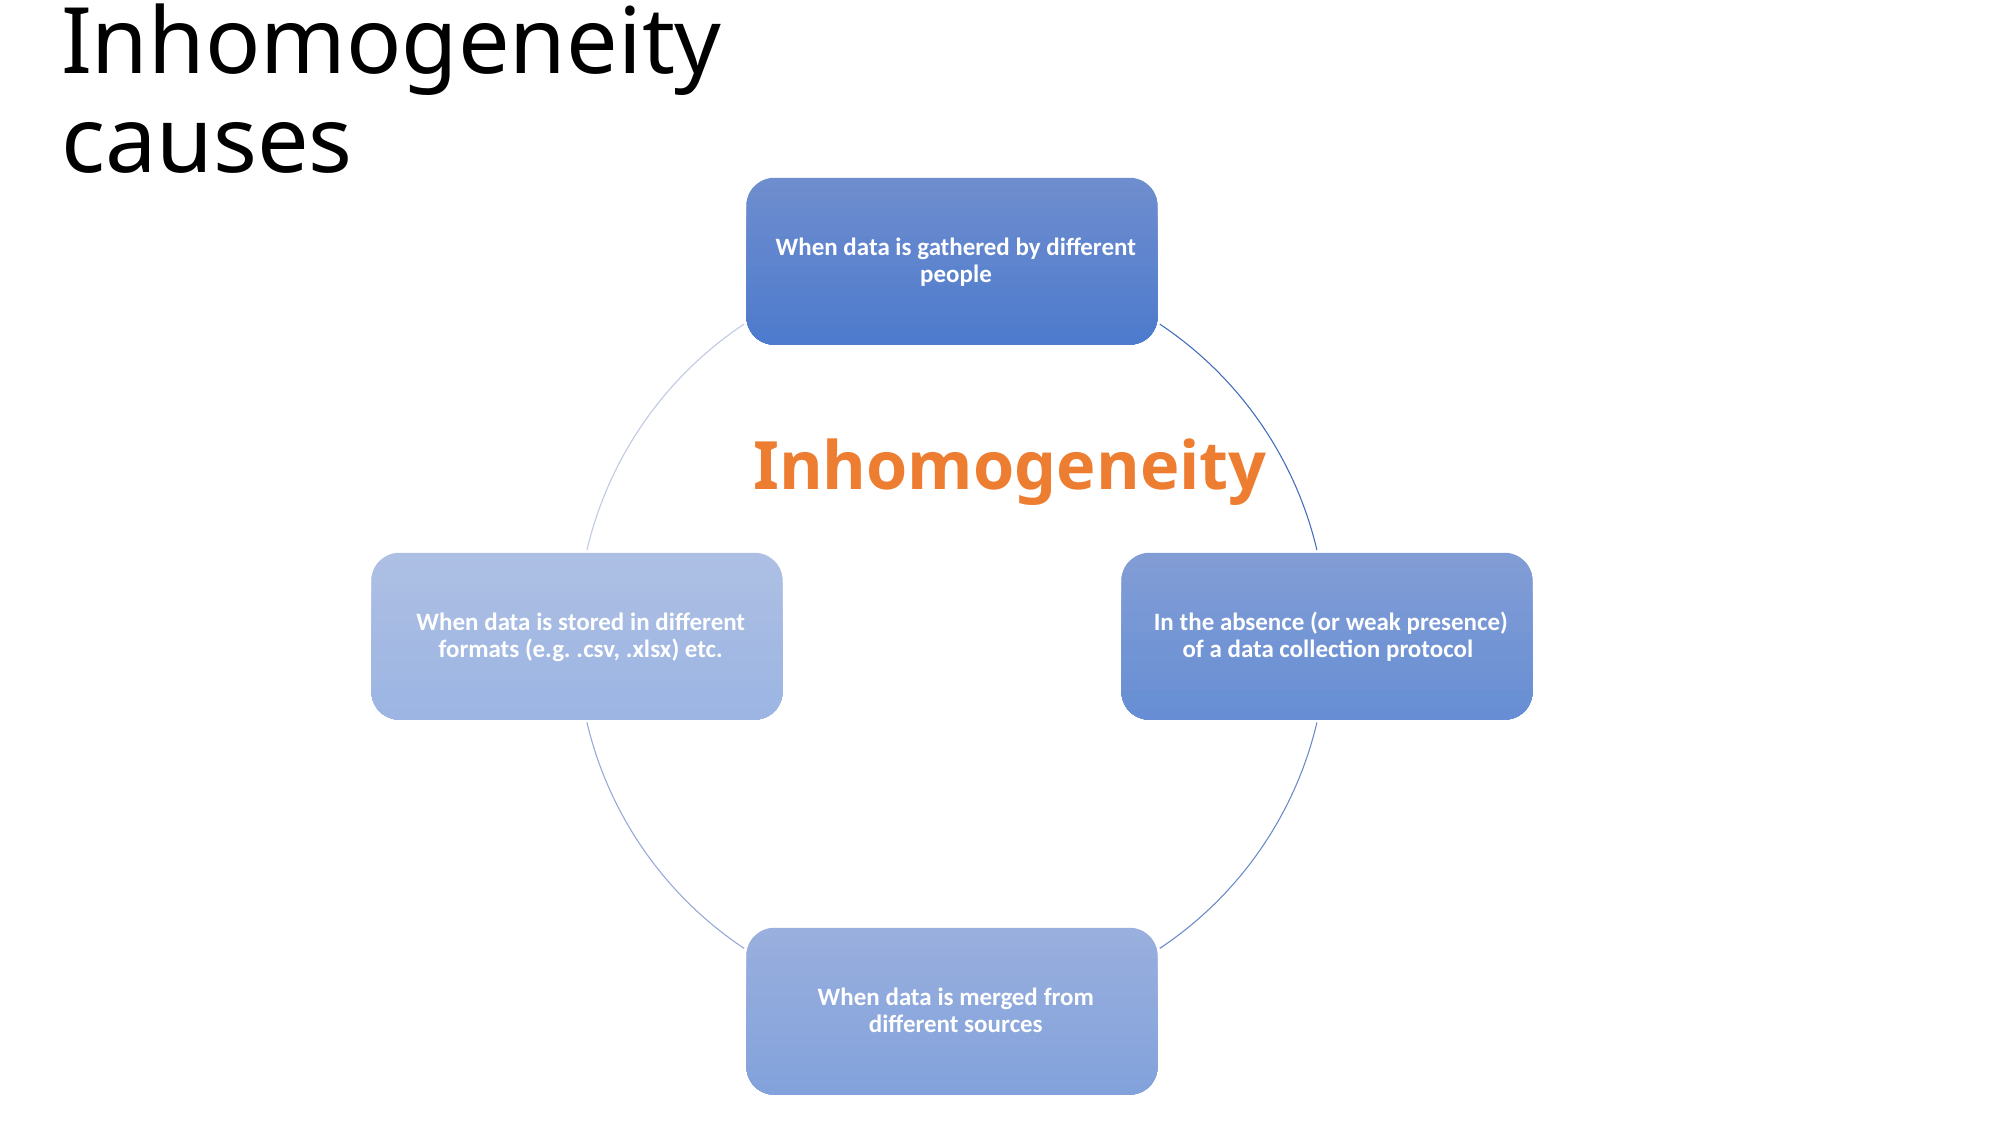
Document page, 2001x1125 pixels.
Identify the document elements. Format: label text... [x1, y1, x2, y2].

title Inhomogeneity causes [46, 5, 952, 182]
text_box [132, 147, 1772, 1125]
